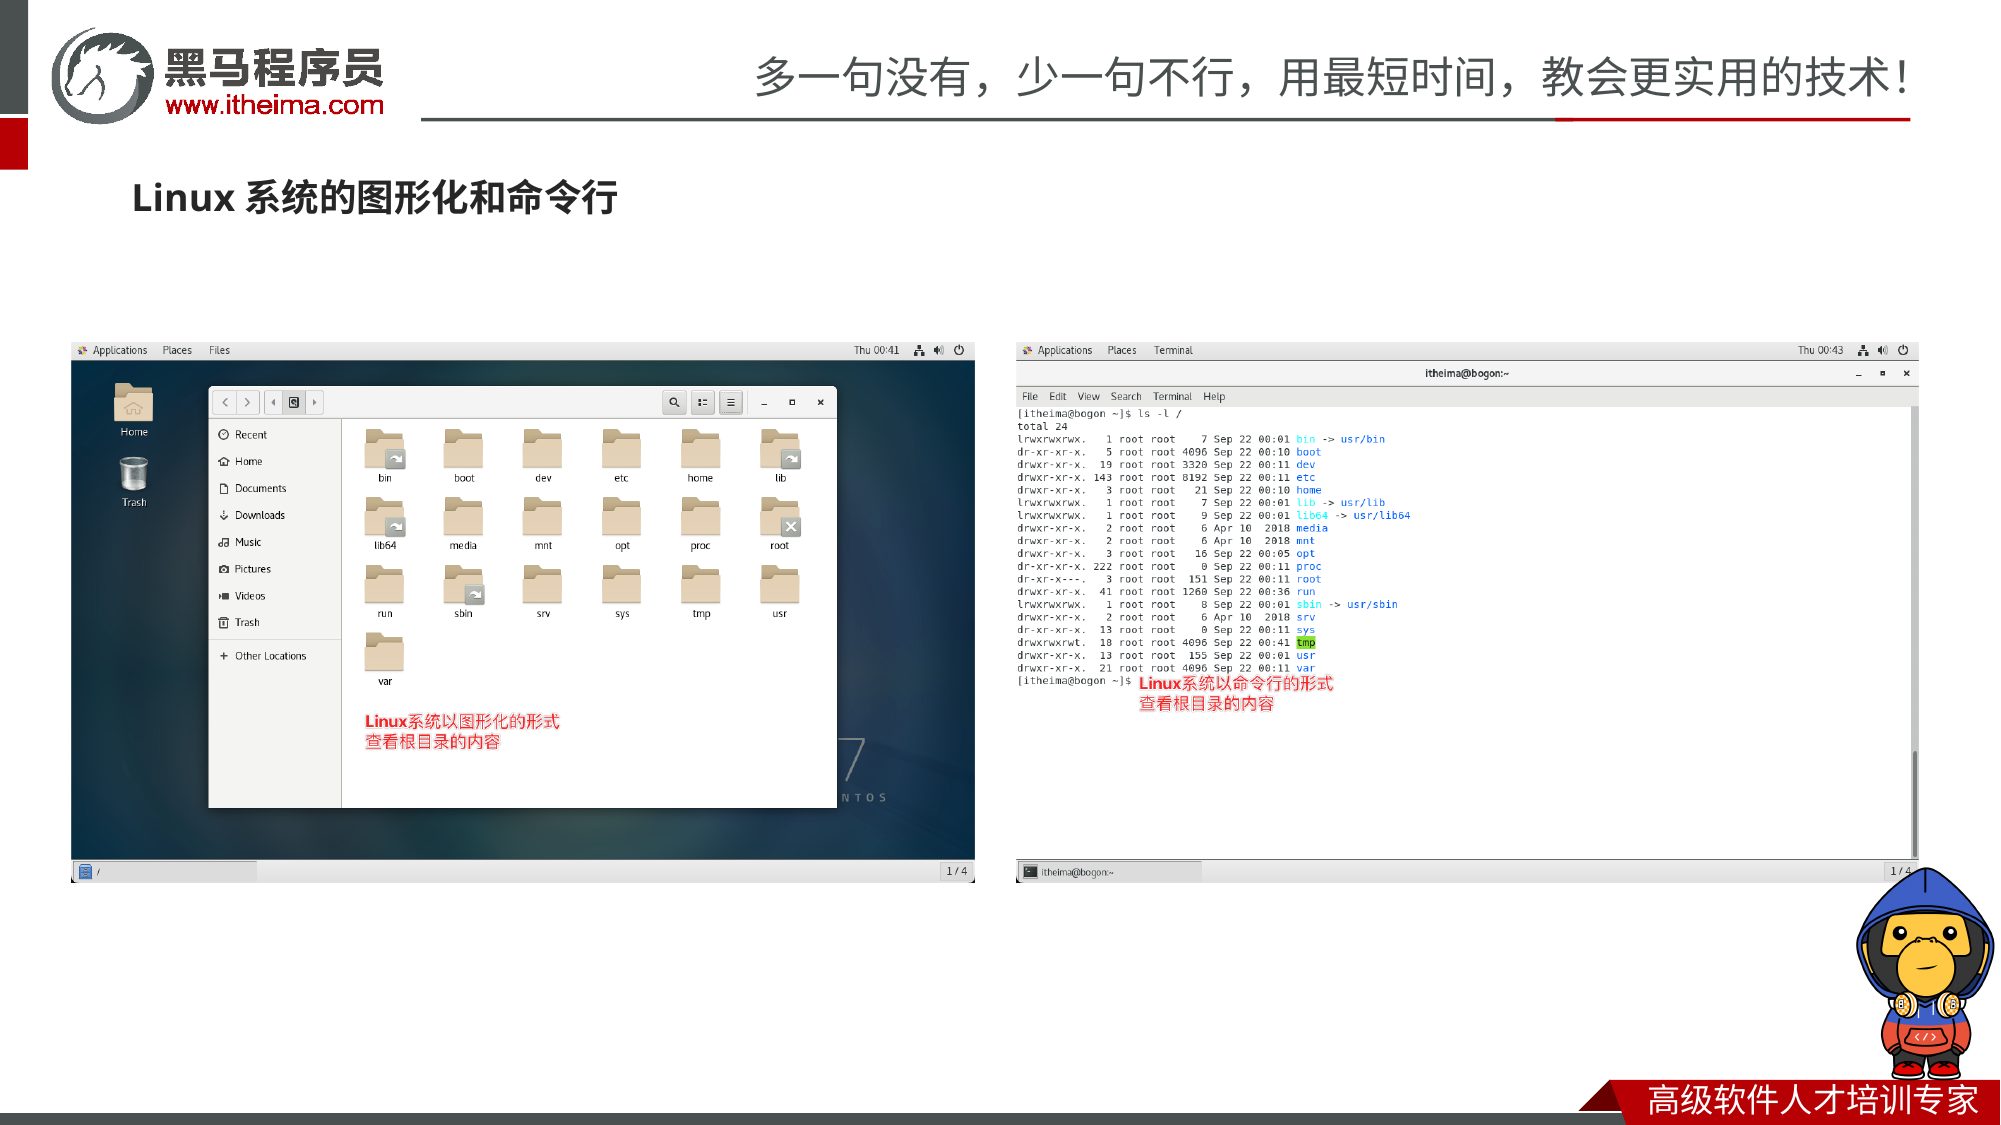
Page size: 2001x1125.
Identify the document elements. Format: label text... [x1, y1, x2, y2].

picture [1015, 342, 2000, 1095]
picture [50, 26, 384, 125]
picture [71, 342, 975, 884]
list Linux系统的图形化和命令行 [116, 154, 1872, 239]
